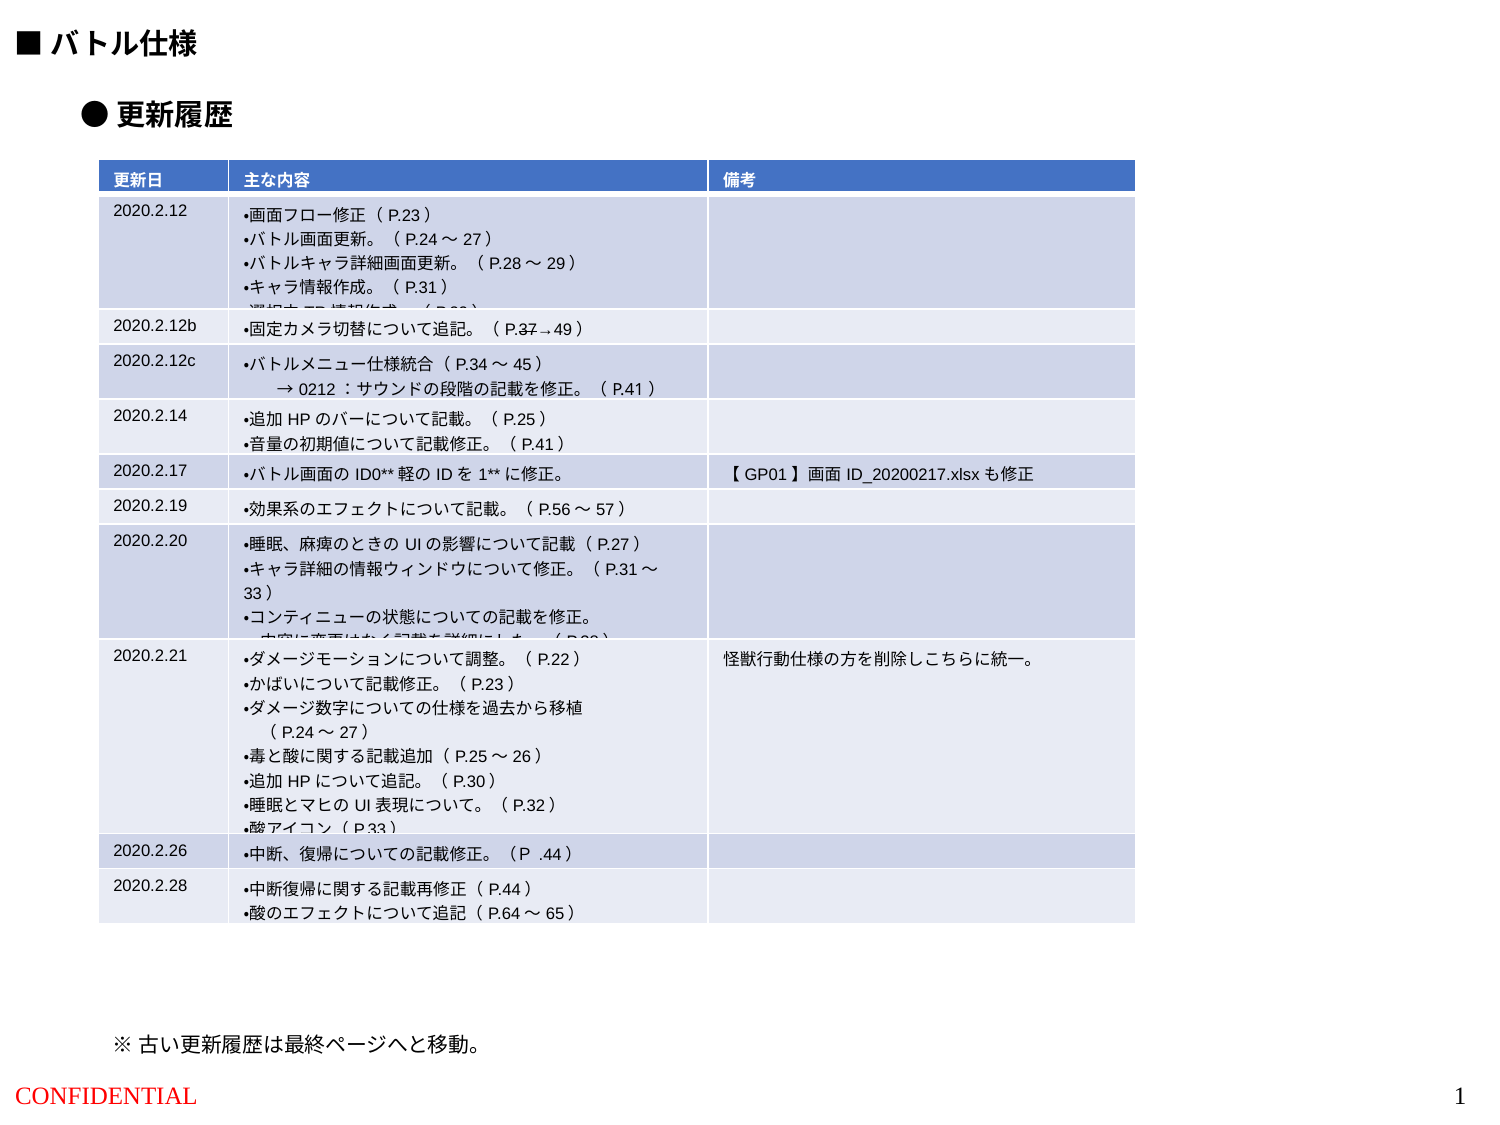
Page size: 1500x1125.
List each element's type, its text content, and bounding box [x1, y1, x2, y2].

table_cell ・効果系のエフェクトについて記載。（P.56～57） [229, 490, 707, 523]
table_cell 2020.2.20 [99, 525, 228, 638]
text_box ■バトル仕様 [0, 17, 213, 68]
table_cell ・睡眠、麻痺のときのUIの影響について記載（P.27） ・キャラ詳細の情報ウィンドウについて修正。（P.31～33） ・コンティニューの状態についての記載を修正。 内容に変更はなく記載を詳細にした。（P.38） [229, 525, 707, 638]
text_box ●更新履歴 [65, 88, 249, 139]
table_cell ・画面フロー修正（P.23） ・バトル画面更新。（P.24～27） ・バトルキャラ詳細画面更新。（P.28～29） ・キャラ情報作成。（P.31） ・選択中TR情報作成。（P.32） [229, 197, 707, 308]
table_cell 怪獣行動仕様の方を削除しこちらに統一。 [709, 640, 1135, 833]
table_cell 2020.2.14 [99, 400, 228, 453]
table_cell 2020.2.21 [99, 640, 228, 833]
table_cell 2020.2.12b [99, 310, 228, 343]
table_cell 2020.2.12 [99, 197, 228, 308]
table_cell ・バトルメニュー仕様統合（P.34～45） →0212：サウンドの段階の記載を修正。（P.41） [229, 345, 707, 398]
table_cell ・追加HPのバーについて記載。（P.25） ・音量の初期値について記載修正。（P.41） [229, 400, 707, 453]
table_cell 2020.2.12c [99, 345, 228, 398]
text_box ※古い更新履歴は最終ページへと移動。 [98, 1024, 505, 1065]
slide_number 1 [1143, 1065, 1482, 1125]
table_cell ・ダメージモーションについて調整。（P.22） ・かばいについて記載修正。（P.23） ・ダメージ数字についての仕様を過去から移植 （P.24～27） ・毒と酸に関する記載追加（P.25～26） ・追加HPについて追記。（P.30） ・睡眠とマヒのUI表現について。（P.32） ・酸アイコン（P.33） ・AUTOの設定追加（P.39） [229, 640, 707, 833]
table_cell [709, 834, 1135, 868]
table_cell [709, 345, 1135, 398]
table_cell 2020.2.19 [99, 490, 228, 523]
table_cell [709, 197, 1135, 308]
table_cell [709, 525, 1135, 638]
table_cell [709, 869, 1135, 923]
footer CONFIDENTIAL [0, 1065, 507, 1125]
table_cell 【GP01】画面ID_20200217.xlsxも修正 [709, 455, 1135, 488]
table_cell 2020.2.26 [99, 834, 228, 868]
table_cell [709, 400, 1135, 453]
table_header 更新日 [99, 160, 228, 191]
table_cell 2020.2.28 [99, 869, 228, 923]
table_header 備考 [709, 160, 1135, 191]
table_cell ・固定カメラ切替について追記。（P.37→49） [229, 310, 707, 343]
table_cell 2020.2.17 [99, 455, 228, 488]
table_cell ・バトル画面のID0**軽のIDを1**に修正。 [229, 455, 707, 488]
table_cell [709, 310, 1135, 343]
table_header 主な内容 [229, 160, 707, 191]
table_cell [709, 490, 1135, 523]
table_cell ・中断復帰に関する記載再修正（P.44） ・酸のエフェクトについて追記（P.64～65） [229, 869, 707, 923]
table_cell ・中断、復帰についての記載修正。（Ｐ.44） [229, 834, 707, 868]
